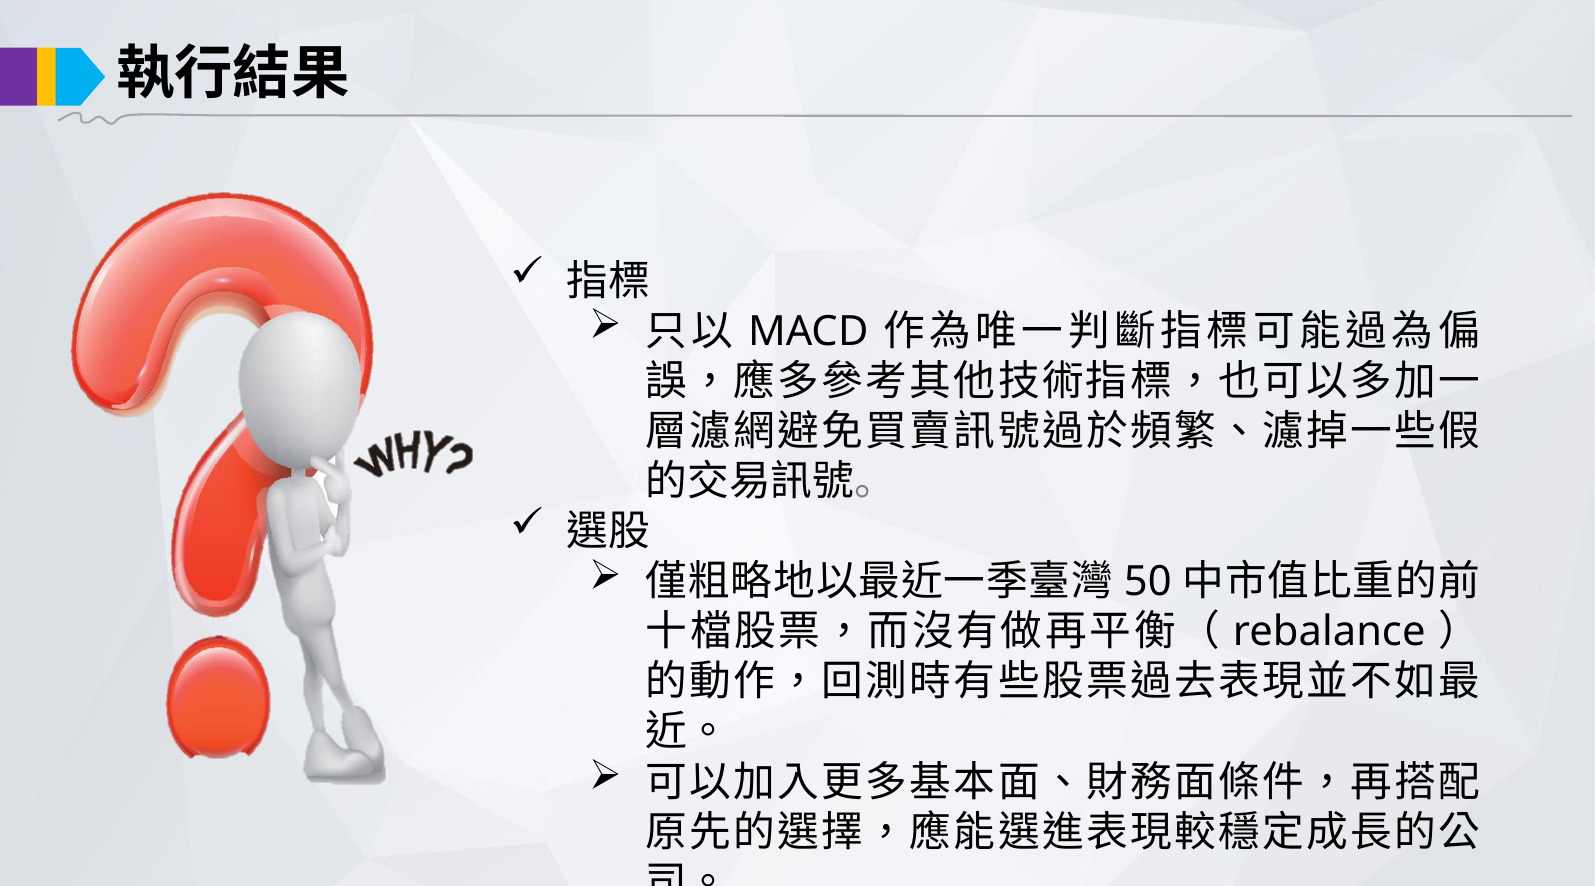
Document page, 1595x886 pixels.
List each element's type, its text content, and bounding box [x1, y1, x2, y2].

text_box 指標 只以MACD作為唯一判斷指標可能過為偏誤，應多參考其他技術指標，也可以多加一層濾網避免買賣訊號過於頻繁、濾掉一些假的交易訊號。 選股 僅粗略地以最近一季臺灣50中市值比重的前十檔股票，而沒有做再平衡（rebalance）的動作，回測時有些股票過去表現並不如最近。 可以加入更多基本面、財務面條件，再搭配原先的選擇，應能選進表現較穩定成長的公司。 [490, 194, 1501, 886]
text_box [57, 112, 1573, 125]
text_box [0, 47, 106, 106]
picture [0, 0, 1595, 886]
text_box 執行結果 [105, 29, 646, 111]
